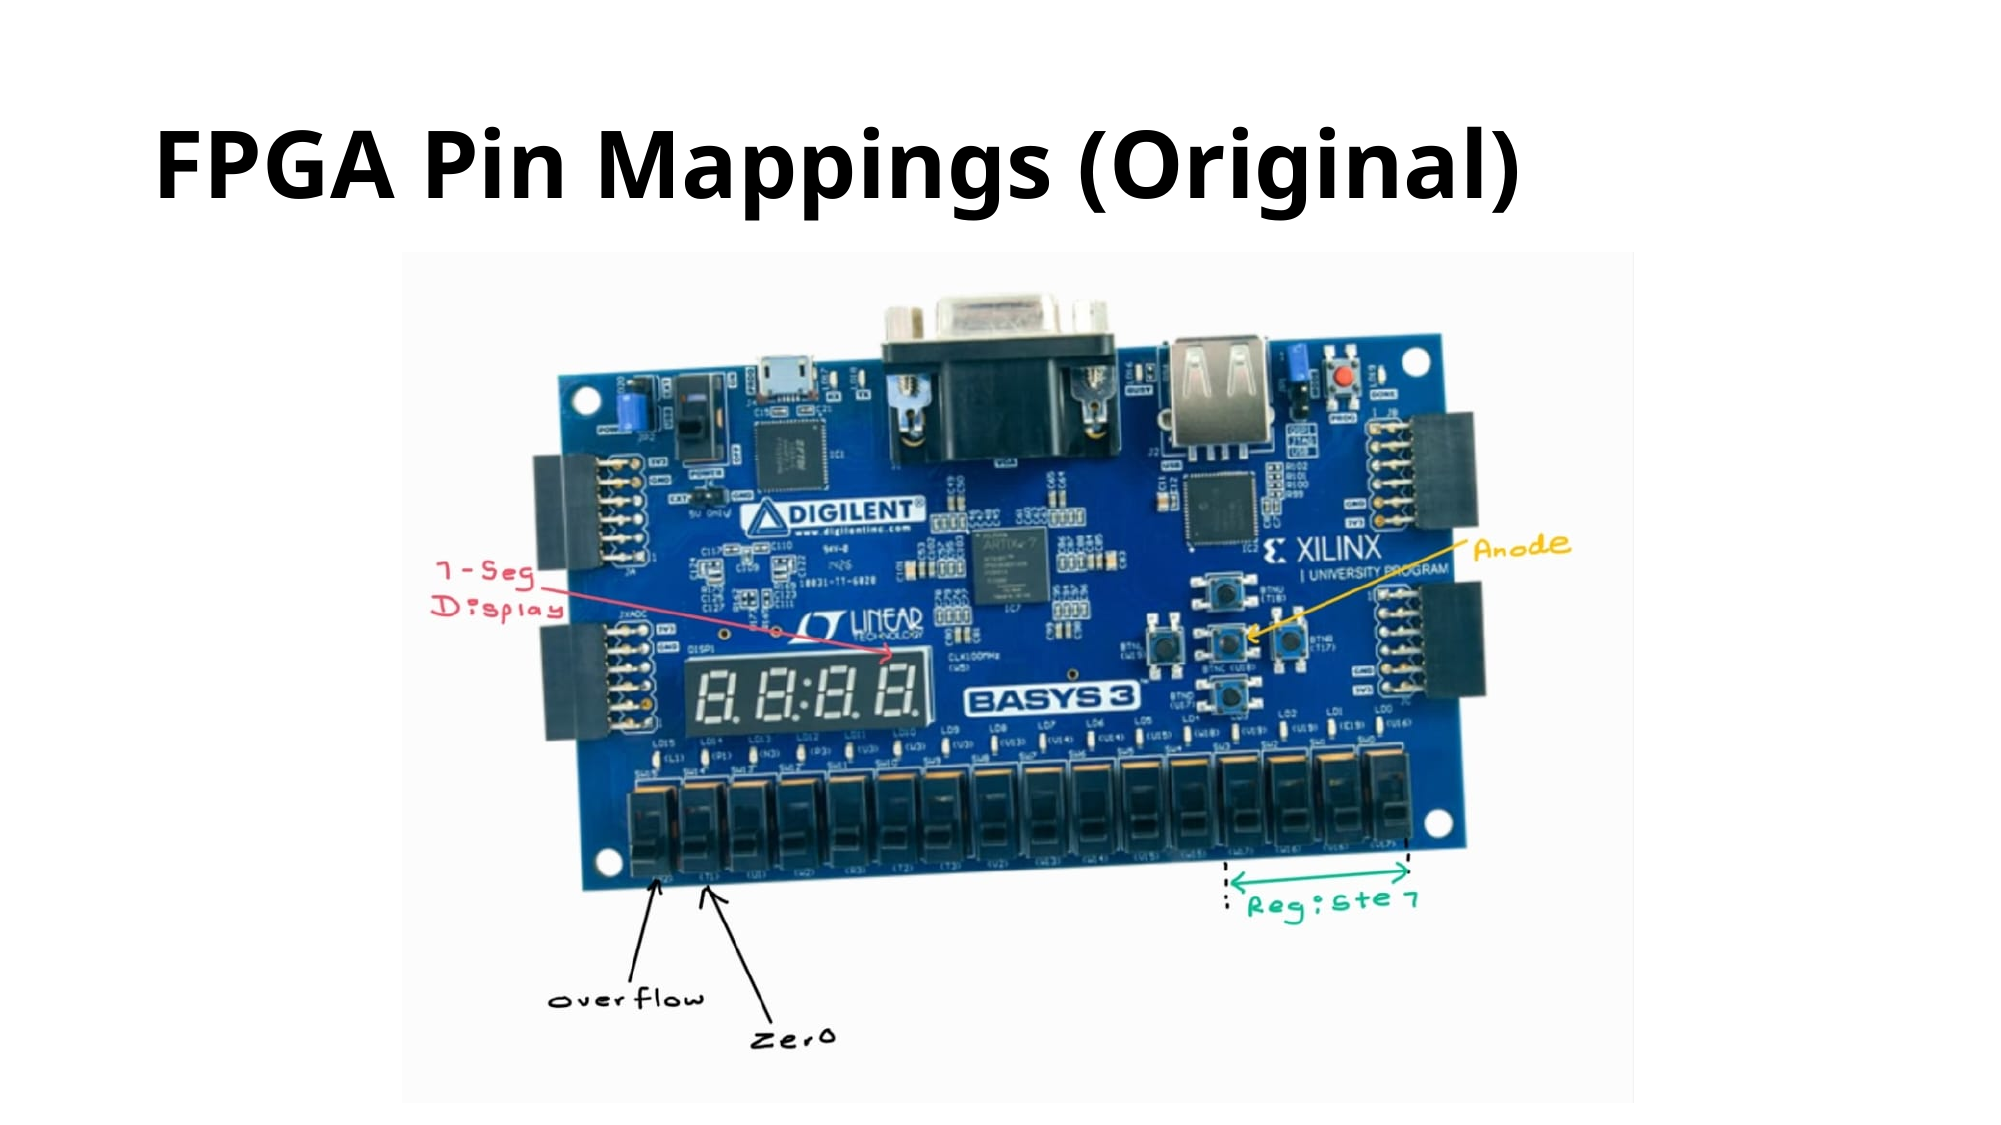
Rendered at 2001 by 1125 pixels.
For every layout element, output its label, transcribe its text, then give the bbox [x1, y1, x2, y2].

picture [402, 251, 1635, 1103]
title FPGA Pin Mappings (Original) [137, 59, 1863, 278]
